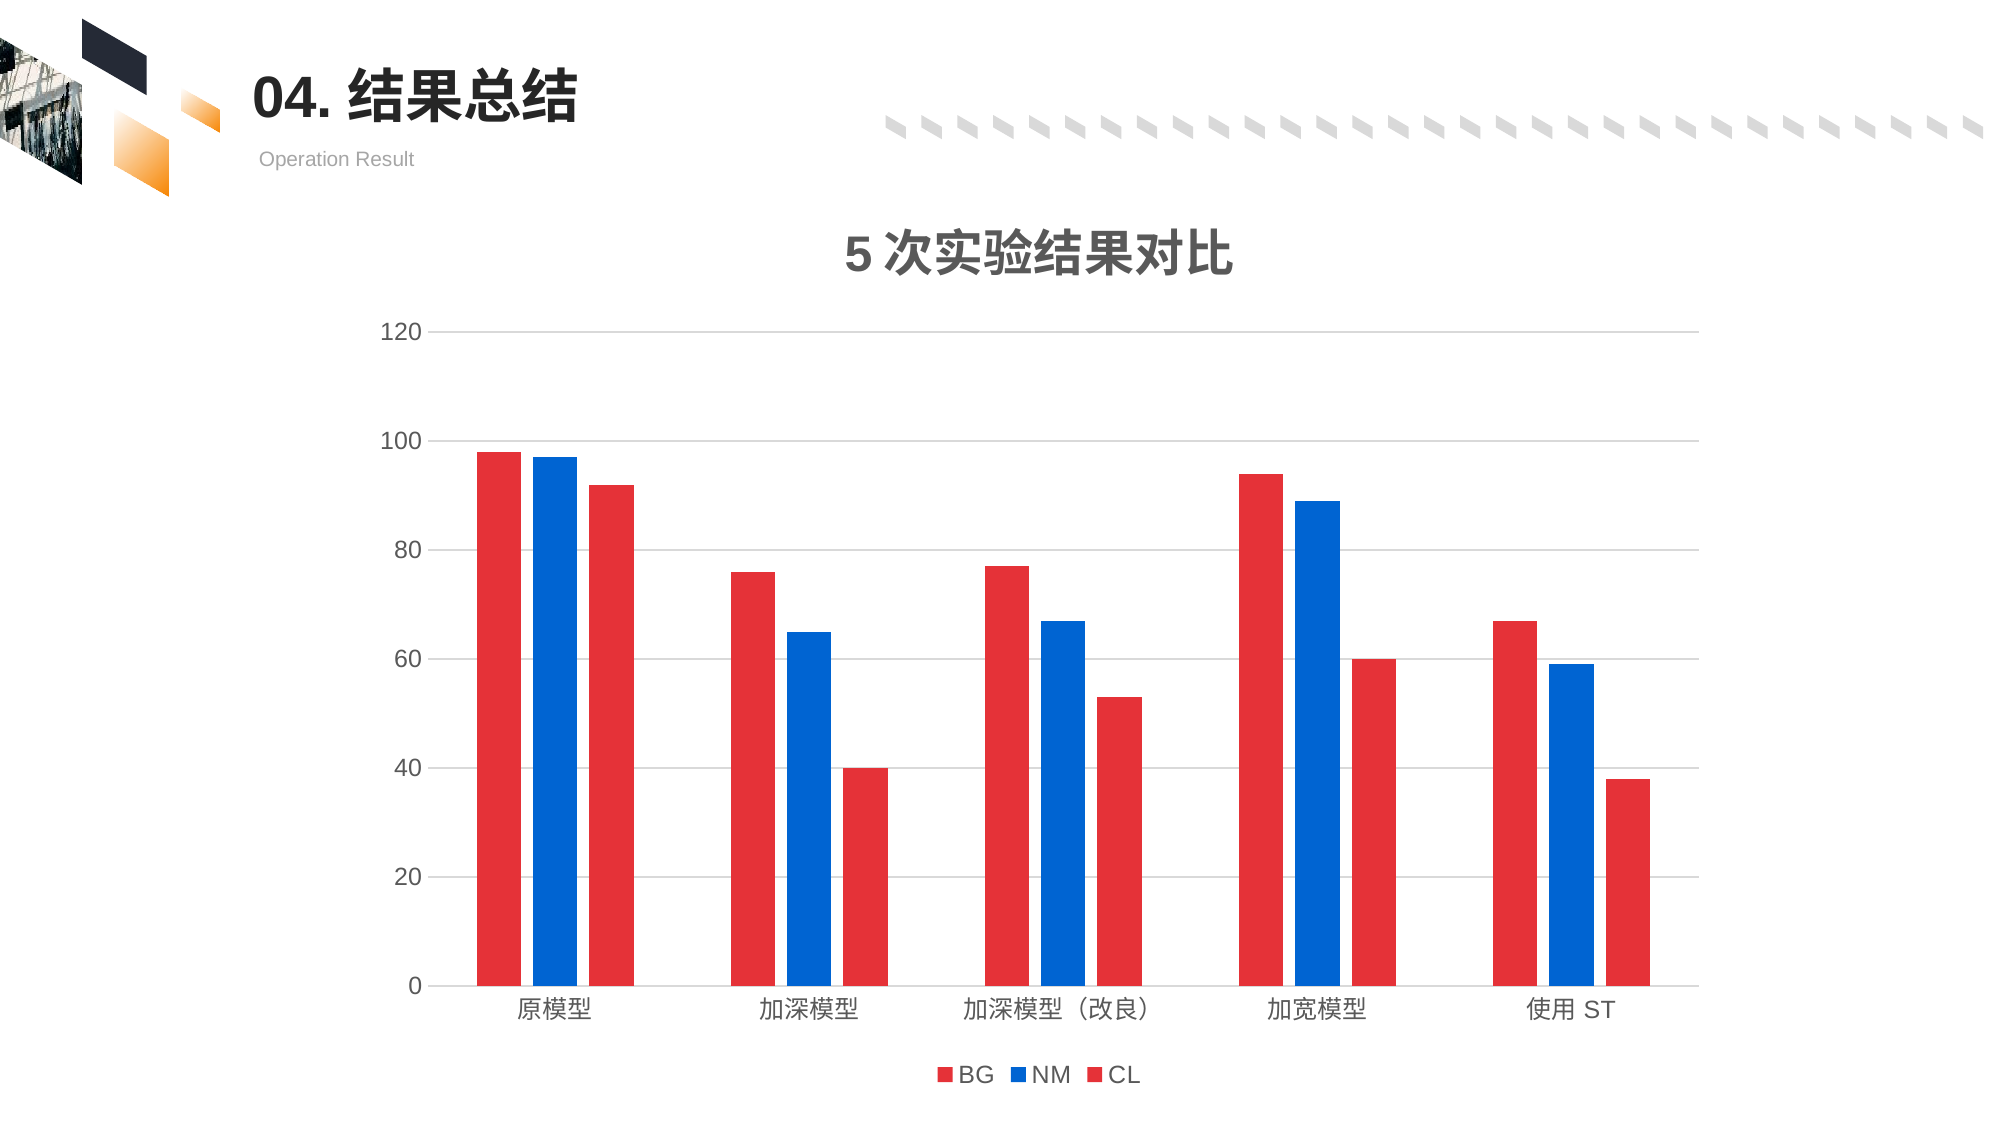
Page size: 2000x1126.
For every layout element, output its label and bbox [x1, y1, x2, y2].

chart [352, 176, 1727, 1094]
text_box [954, 115, 1984, 140]
text_box [80, 16, 148, 97]
text_box [113, 106, 170, 199]
text_box [0, 36, 83, 187]
text_box [237, 52, 954, 177]
text_box [180, 85, 221, 135]
